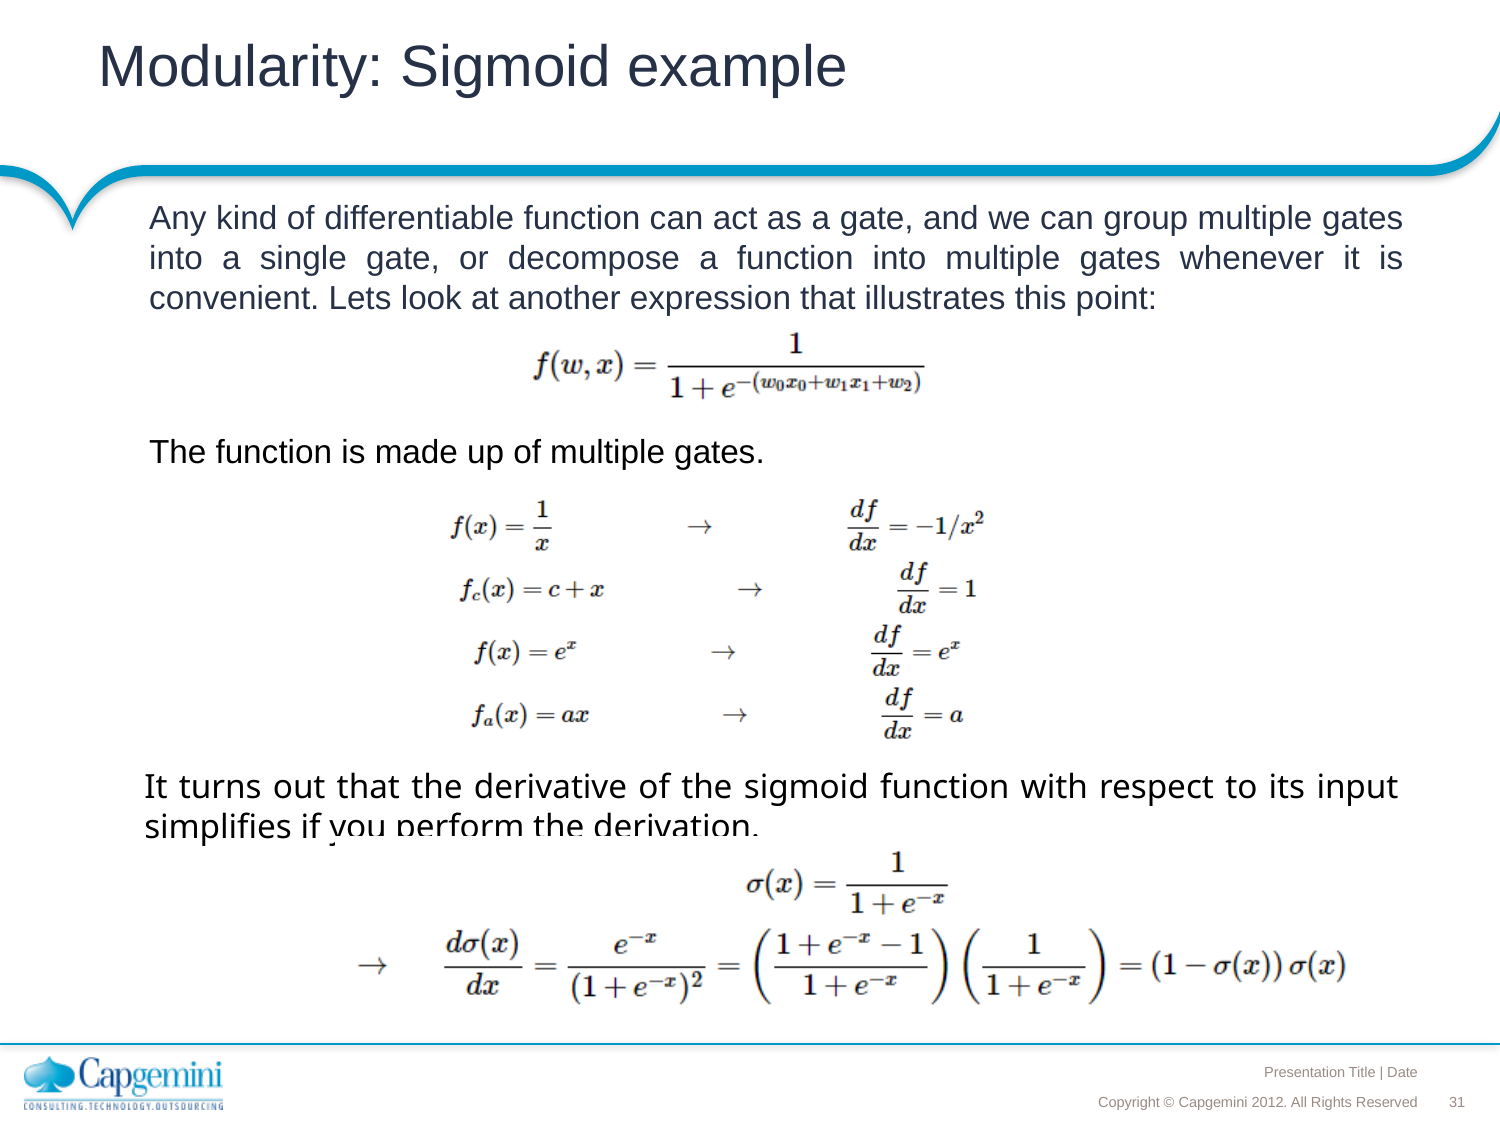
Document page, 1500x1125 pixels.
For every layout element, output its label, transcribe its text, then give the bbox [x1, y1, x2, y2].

text_box The function is made up of multiple gates. [134, 422, 1394, 478]
text_box Any kind of differentiable function can act as a gate, and we can group multiple gates into a single gate, or decompose a function into multiple gates whenever it is convenient. Lets look at another expression that illustrates this point: [134, 188, 1421, 324]
text_box It turns out that the derivative of the sigmoid function with respect to its input simplifies if you perform the derivation. [129, 757, 1416, 853]
title Modularity: Sigmoid example [50, 3, 1400, 134]
picture [24, 1056, 223, 1110]
picture [334, 836, 1372, 1017]
picture [509, 324, 956, 415]
picture [426, 475, 1015, 759]
